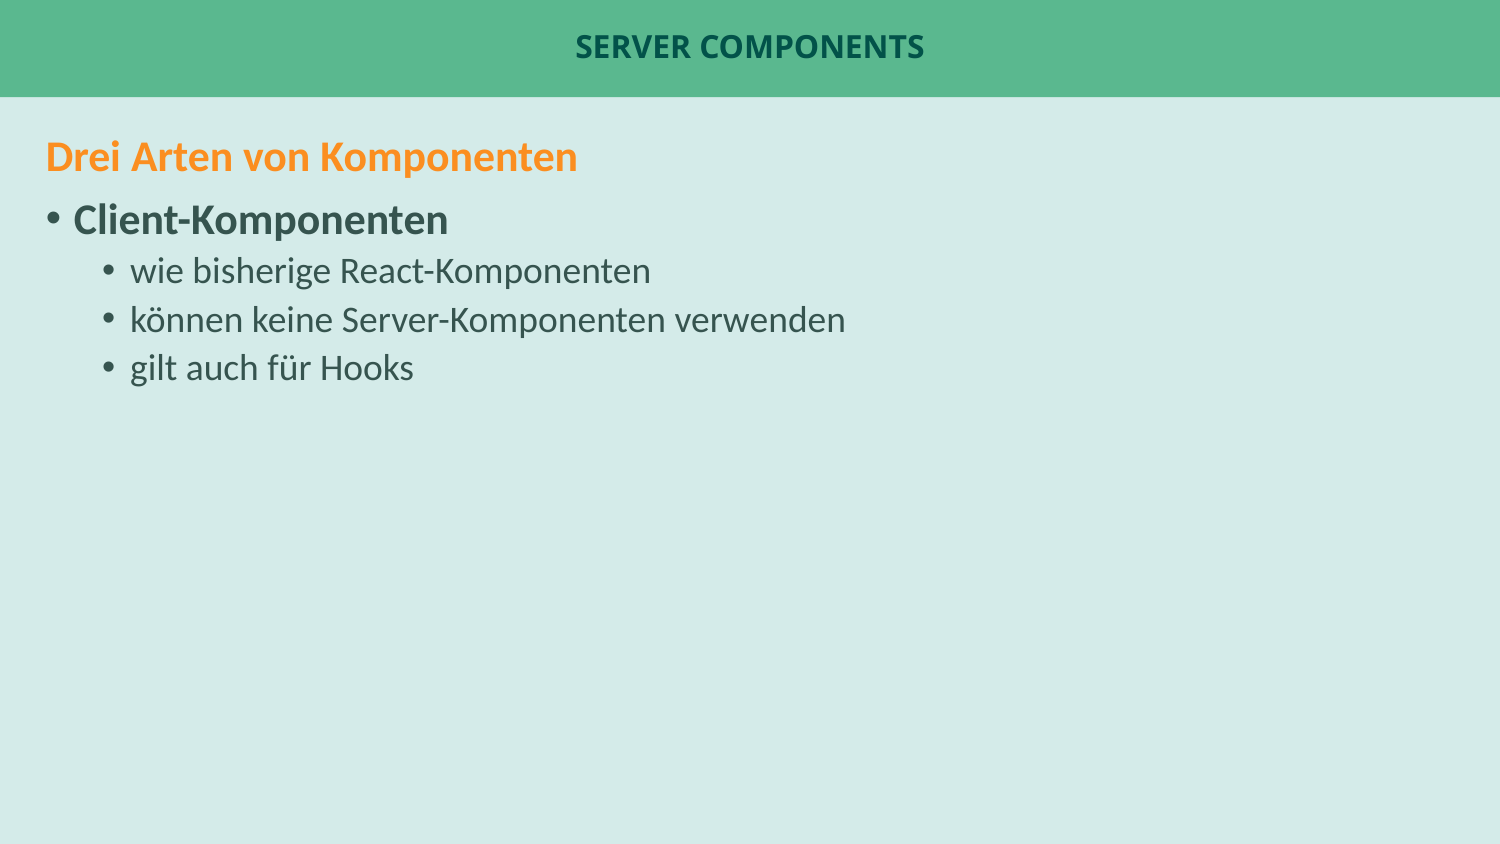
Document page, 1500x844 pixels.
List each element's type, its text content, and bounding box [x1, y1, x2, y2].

title Server Components [0, 0, 1500, 98]
list Drei Arten von Komponenten Client-Komponenten wie bisherige React-Komponenten können keine Server-Komponenten verwenden gilt auch für Hooks [30, 126, 1470, 782]
